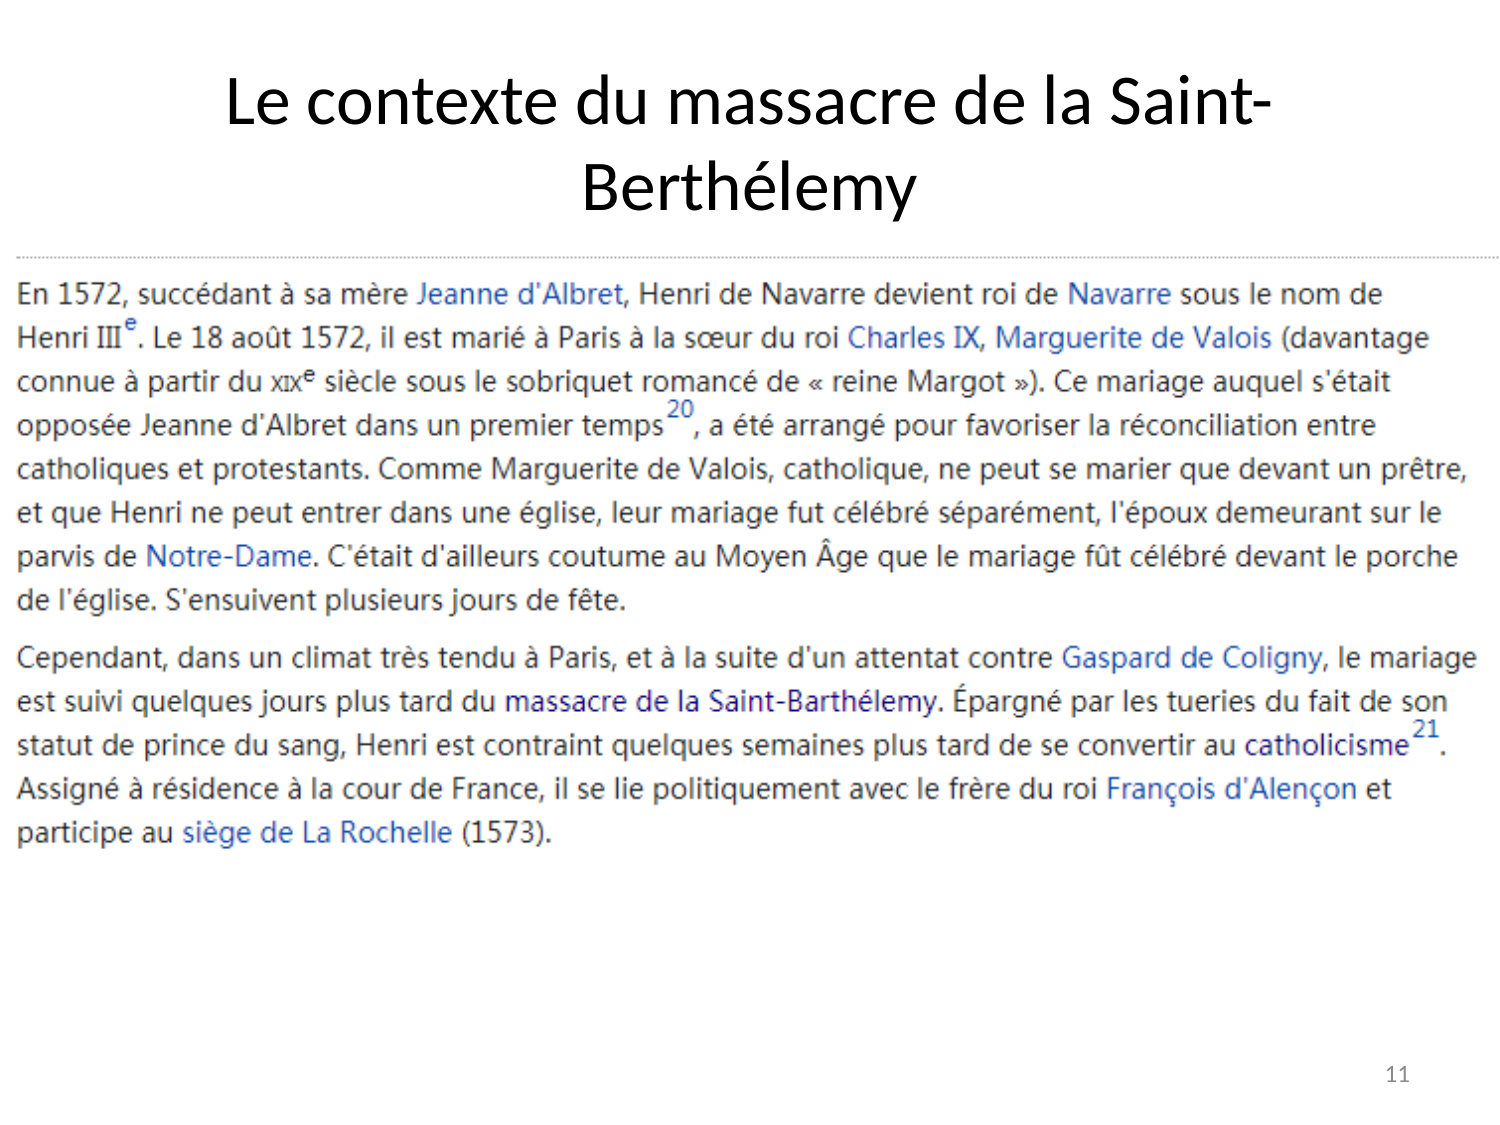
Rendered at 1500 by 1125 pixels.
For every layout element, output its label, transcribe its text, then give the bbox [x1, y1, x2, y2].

picture [3, 255, 1500, 860]
title Le contexte du massacre de la Saint-Berthélemy [75, 45, 1425, 233]
slide_number 11 [1074, 1042, 1425, 1103]
